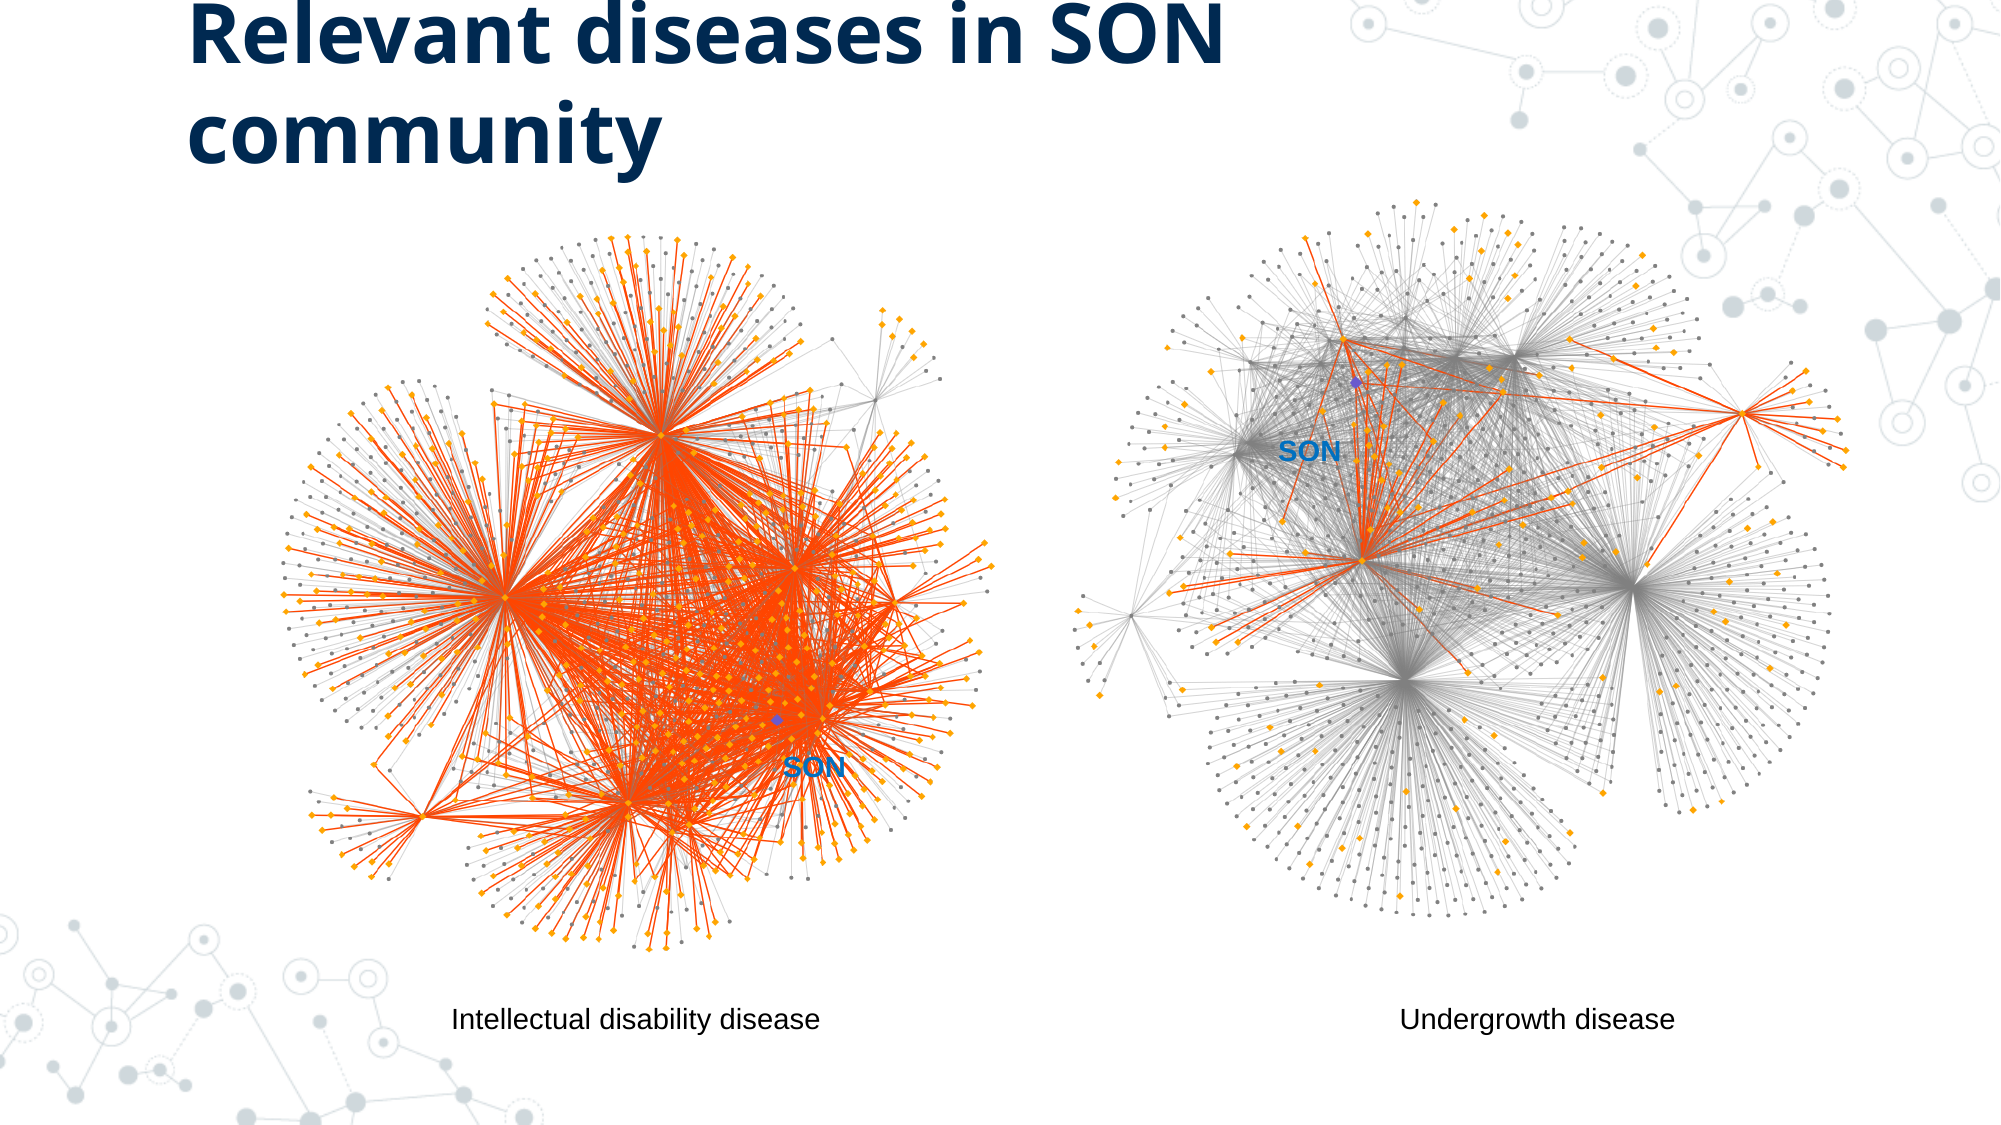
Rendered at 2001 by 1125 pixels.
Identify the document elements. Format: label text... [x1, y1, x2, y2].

text_box Intellectual disability disease [436, 996, 838, 1043]
picture [0, 0, 2001, 1125]
text_box Undergrowth disease [1384, 993, 1700, 1043]
title Relevant diseases in SON community [171, 79, 1543, 196]
